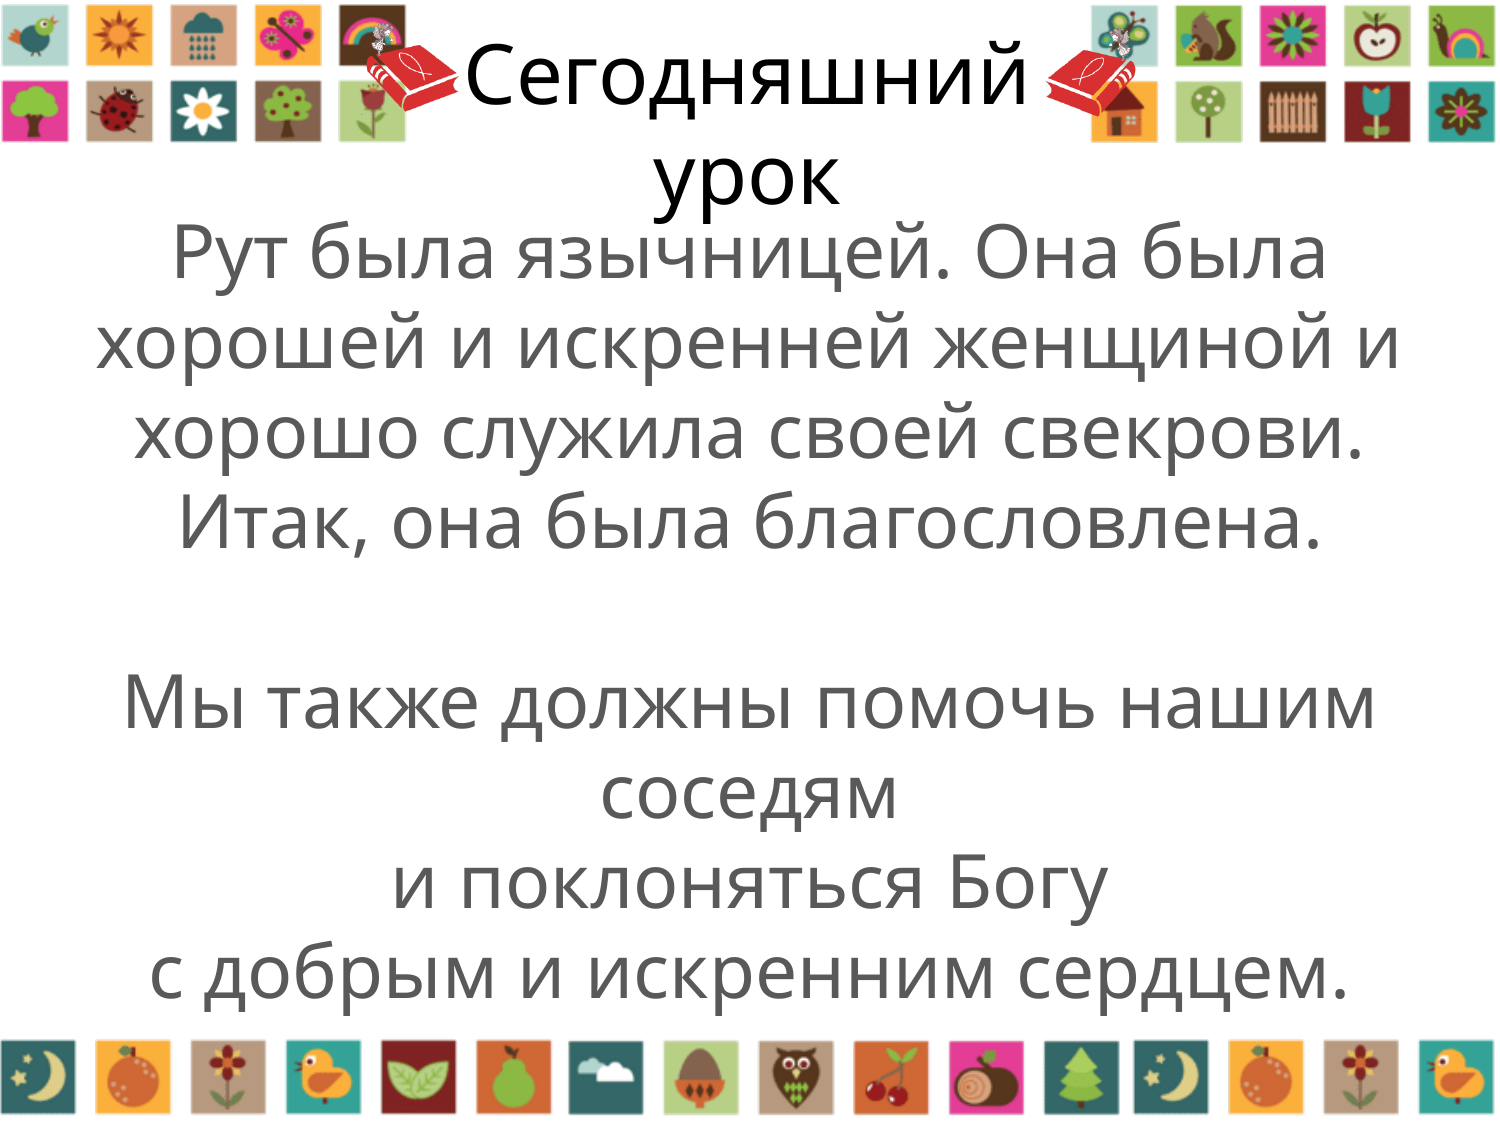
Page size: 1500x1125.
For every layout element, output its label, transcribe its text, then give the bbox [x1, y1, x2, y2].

text_box Сегодняшний урок [414, 13, 1080, 196]
picture [0, 3, 491, 150]
text_box Рут была язычницей. Она была хорошей и искренней женщиной и хорошо служила своей свекрови. Итак, она была благословлена. Мы также должны помочь нашим соседям и поклоняться Богу с добрым и искренним сердцем. [76, 196, 1424, 1021]
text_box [0, 1028, 1500, 1118]
picture [1014, 3, 1500, 150]
